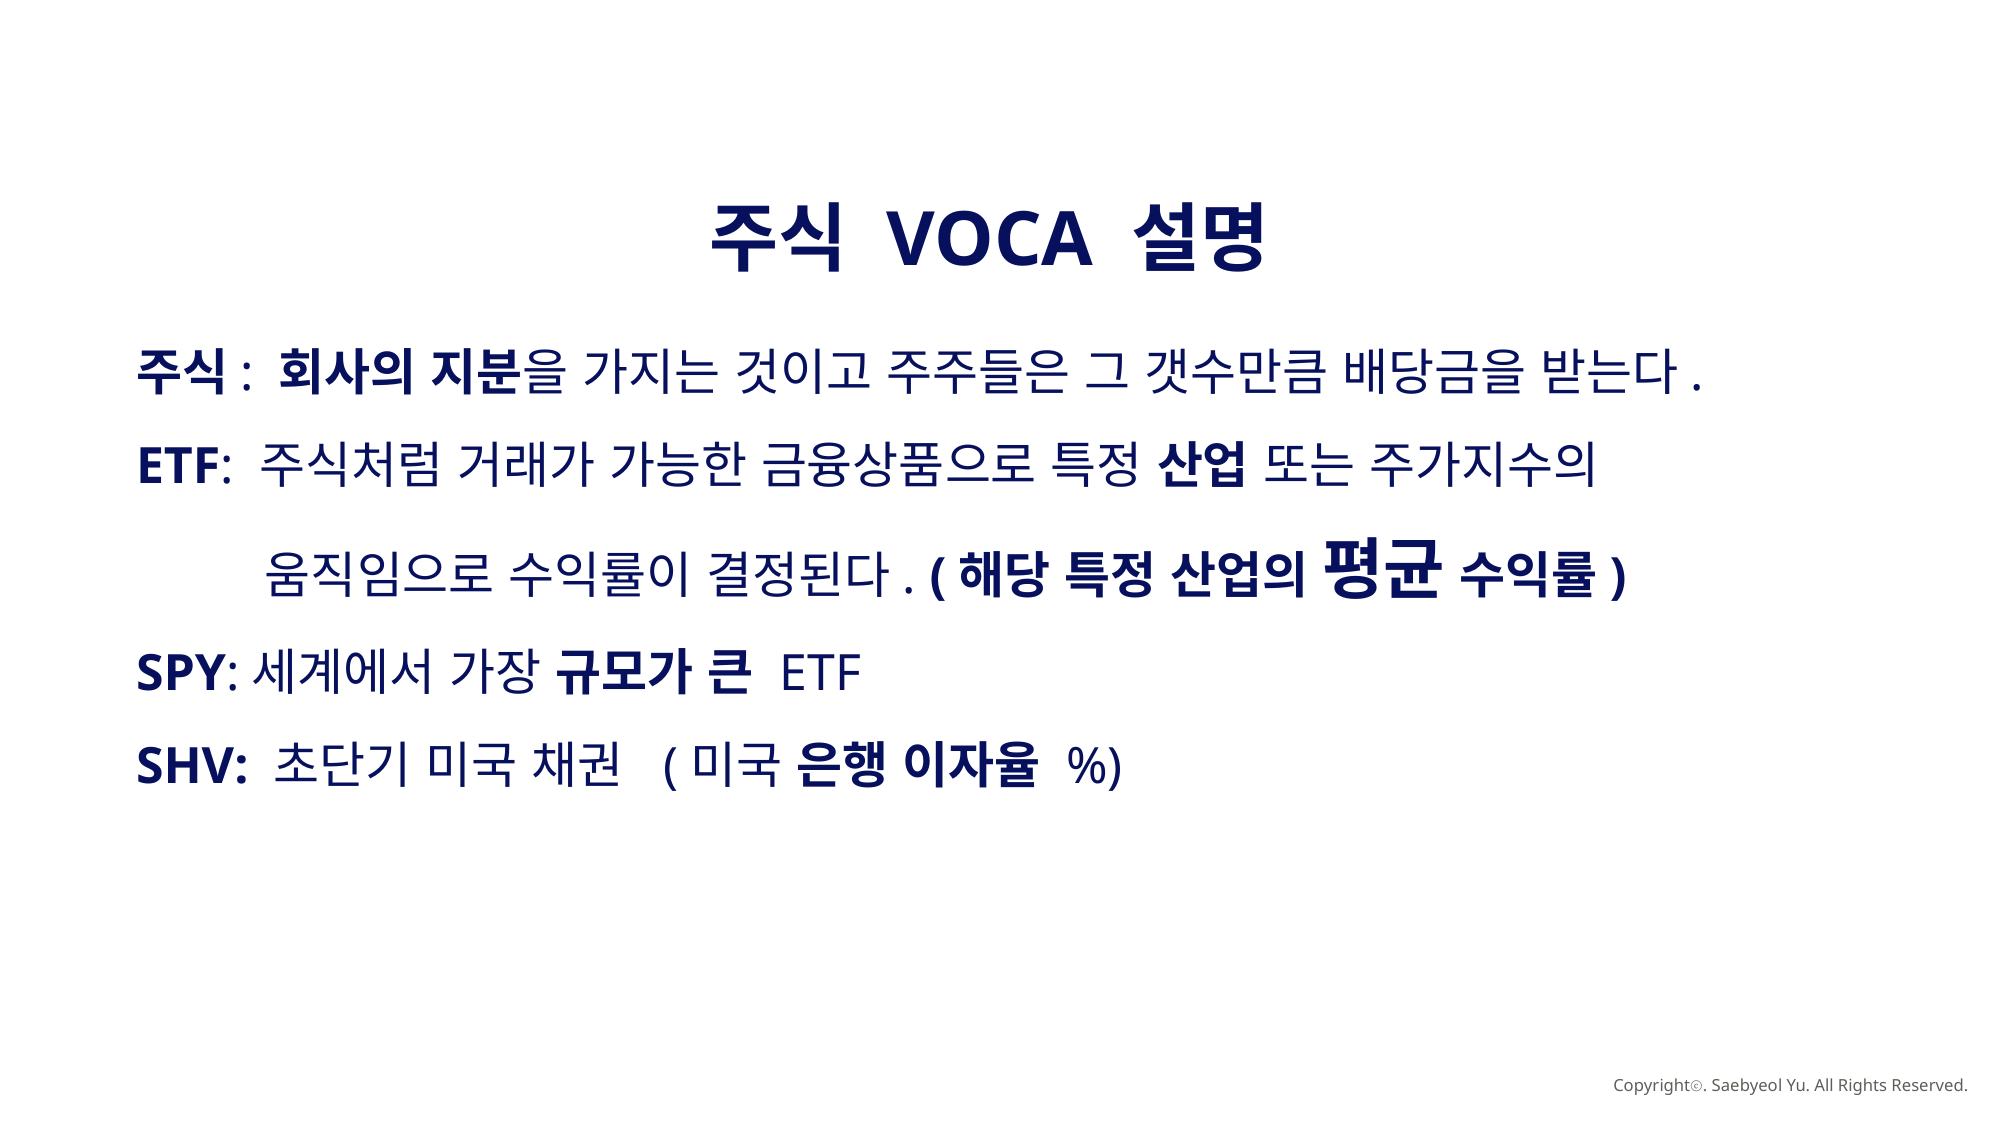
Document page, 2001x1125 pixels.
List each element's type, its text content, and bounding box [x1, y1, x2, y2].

text_box 주식 VOCA 설명 주식: 회사의 지분을 가지는 것이고 주주들은 그 갯수만큼 배당금을 받는다. ETF: 주식처럼 거래가 가능한 금융상품으로 특정 산업 또는 주가지수의 움직임으로 수익률이 결정된다. (해당 특정 산업의 평균 수익률) SPY:세계에서 가장 규모가 큰 ETF SHV: 초단기 미국 채권 (미국 은행 이자율 %) [121, 182, 1879, 955]
